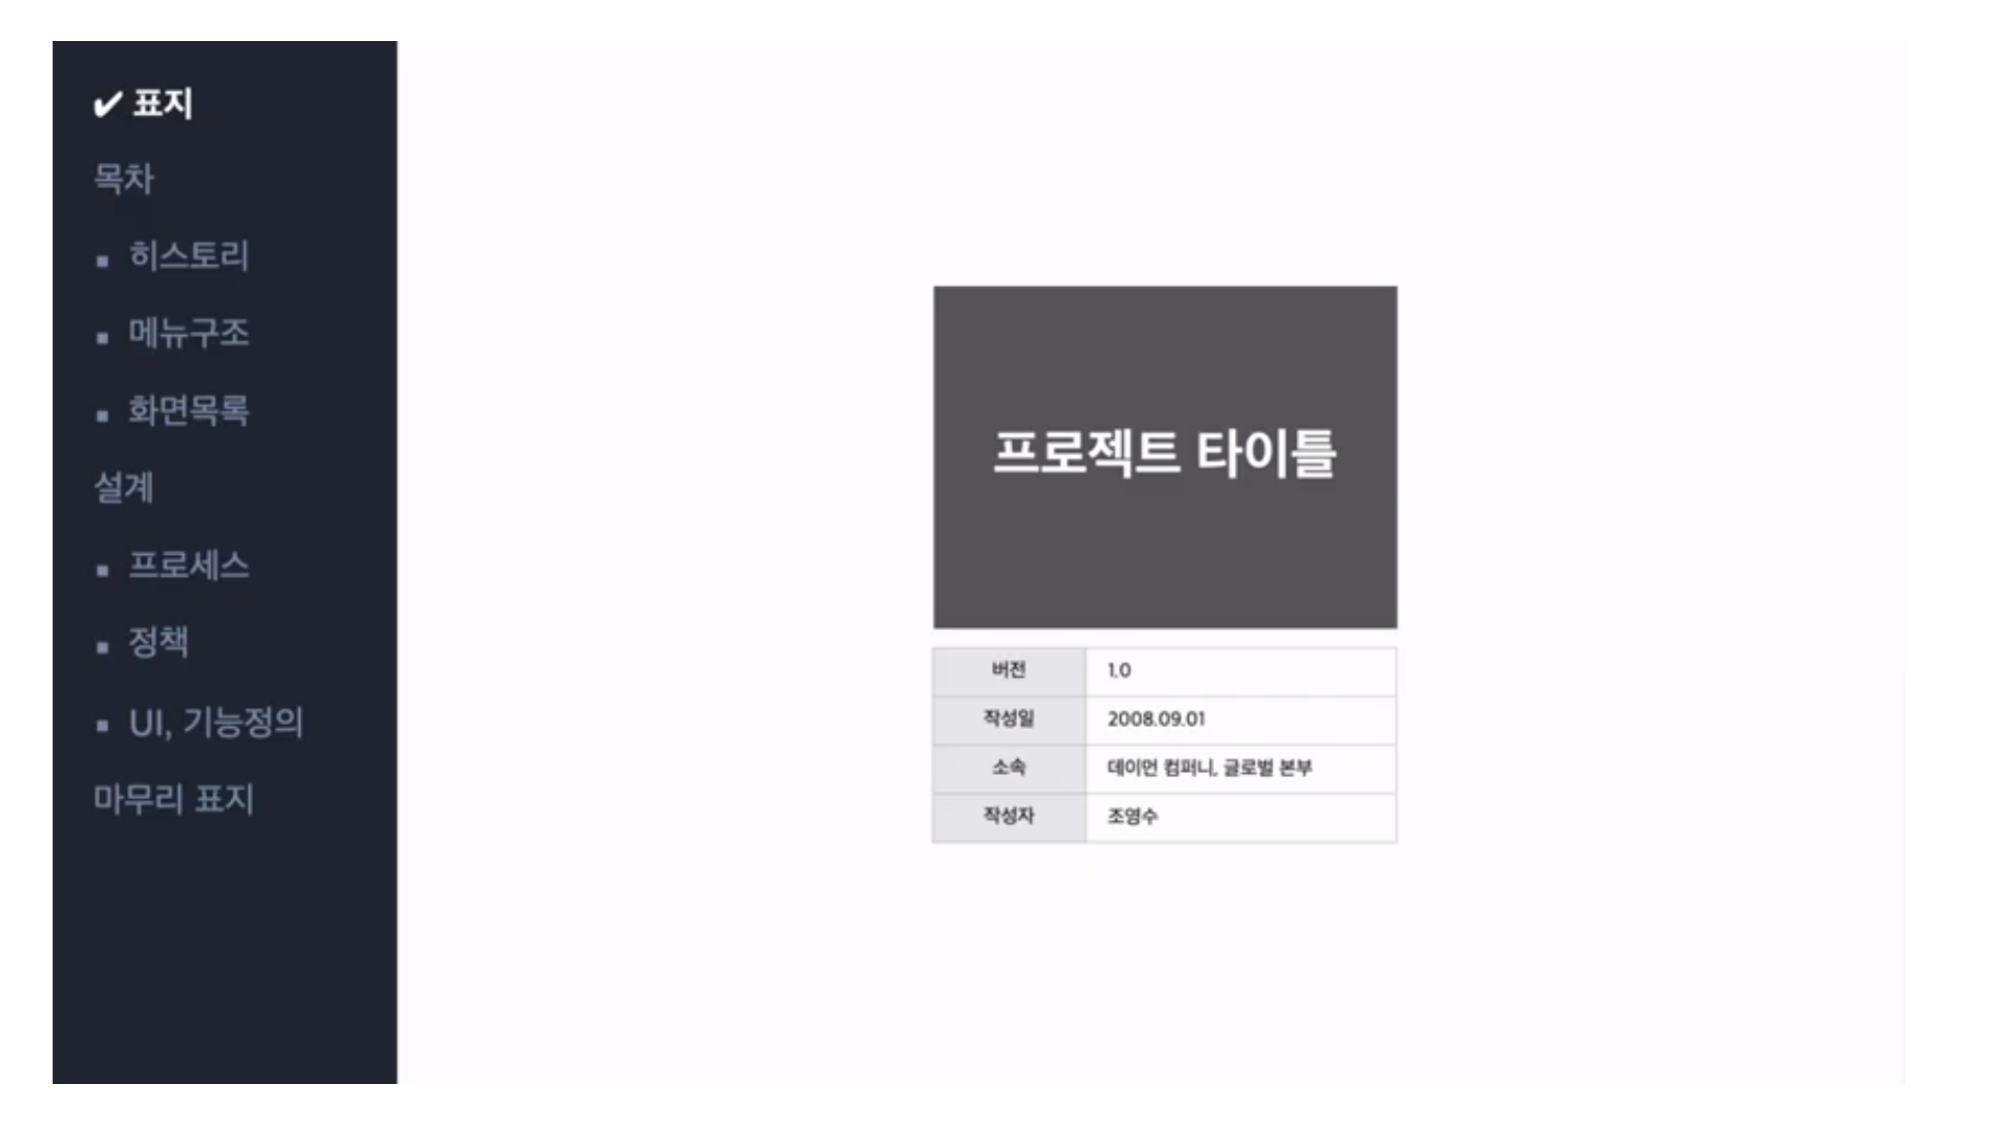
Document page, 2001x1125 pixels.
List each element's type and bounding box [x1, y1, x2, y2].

picture [52, 41, 1906, 1084]
